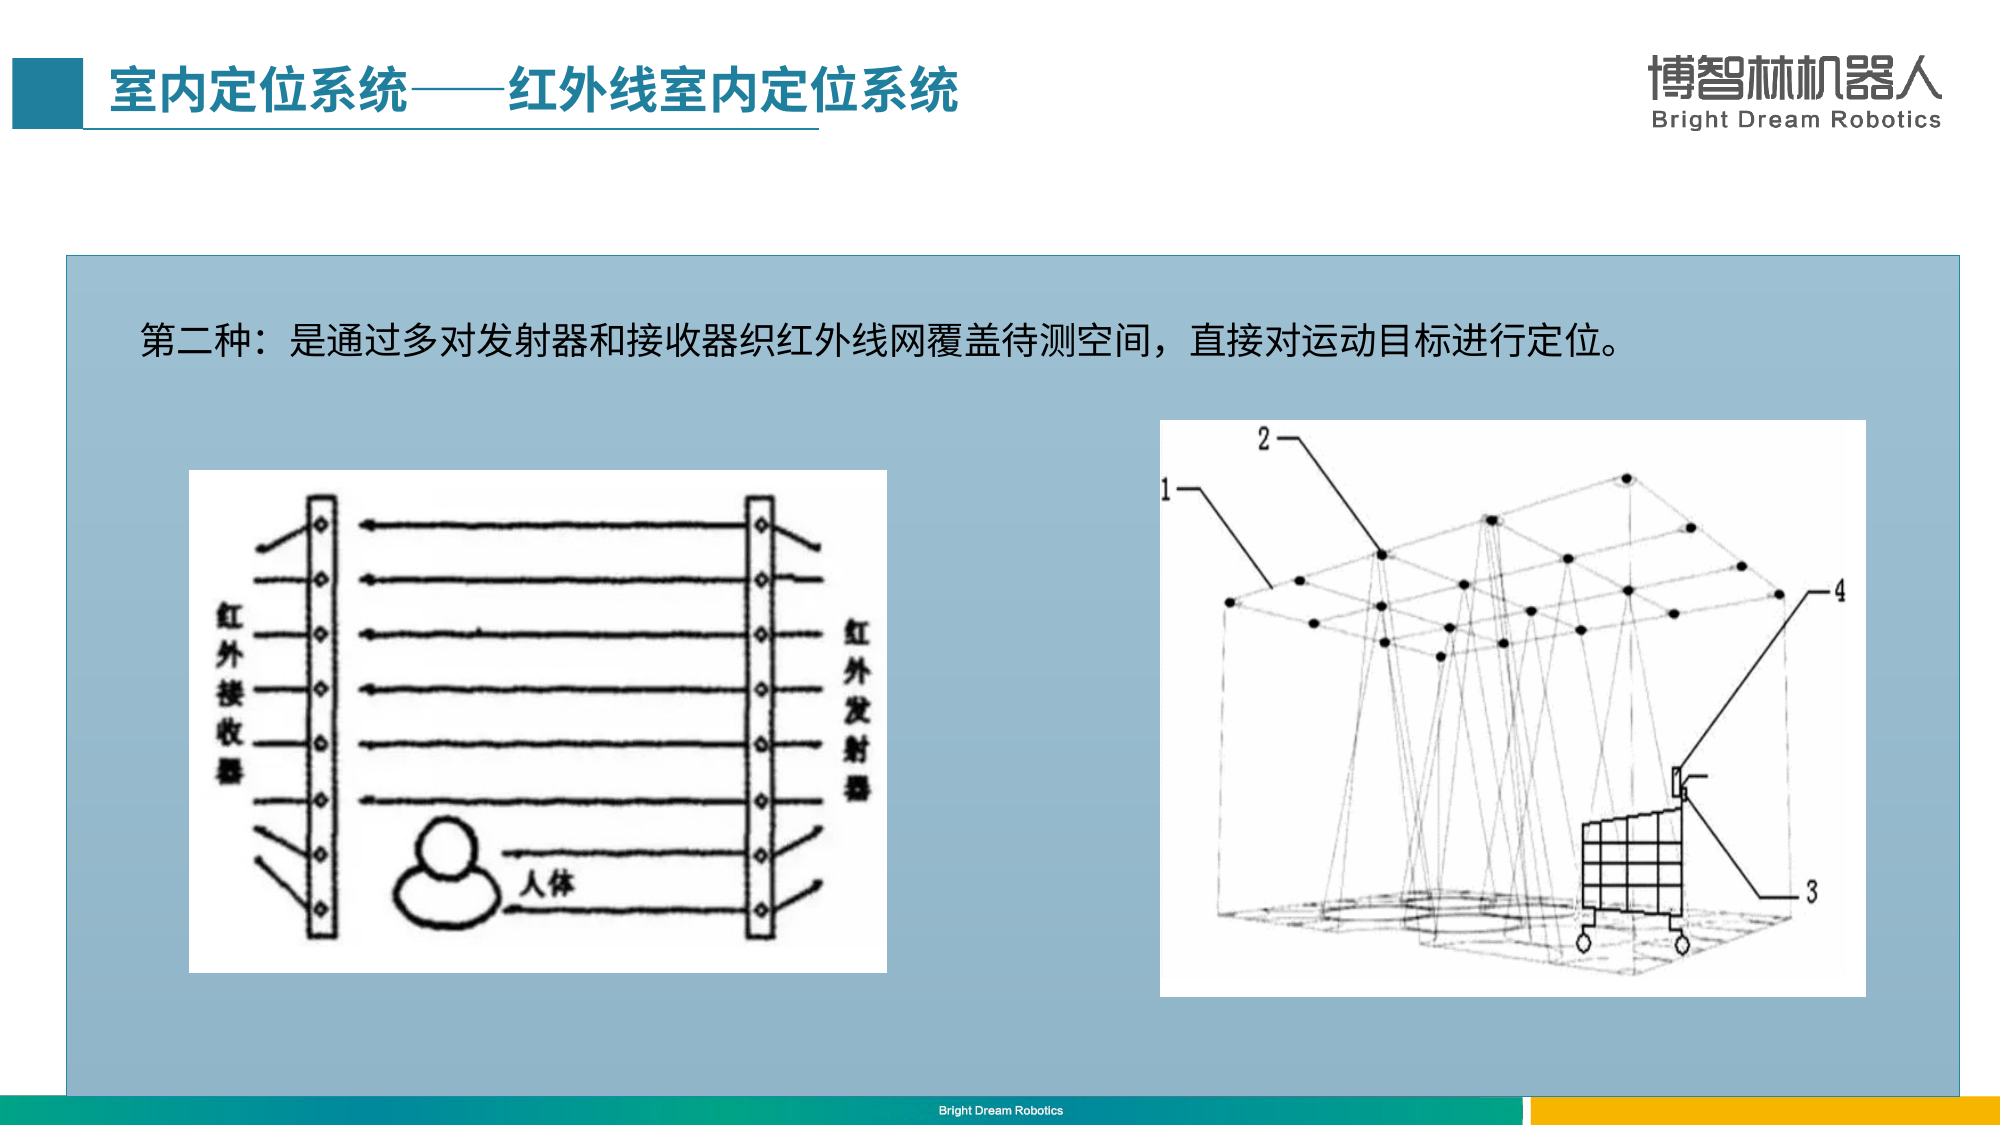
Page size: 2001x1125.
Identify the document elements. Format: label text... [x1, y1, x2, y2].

text_box [66, 255, 1960, 1097]
picture [0, 0, 2000, 1125]
text_box 第二种：是通过多对发射器和接收器织红外线网覆盖待测空间，直接对运动目标进行定位。 [124, 287, 1686, 370]
text_box 室内定位系统——红外线室内定位系统 [94, 57, 1351, 128]
